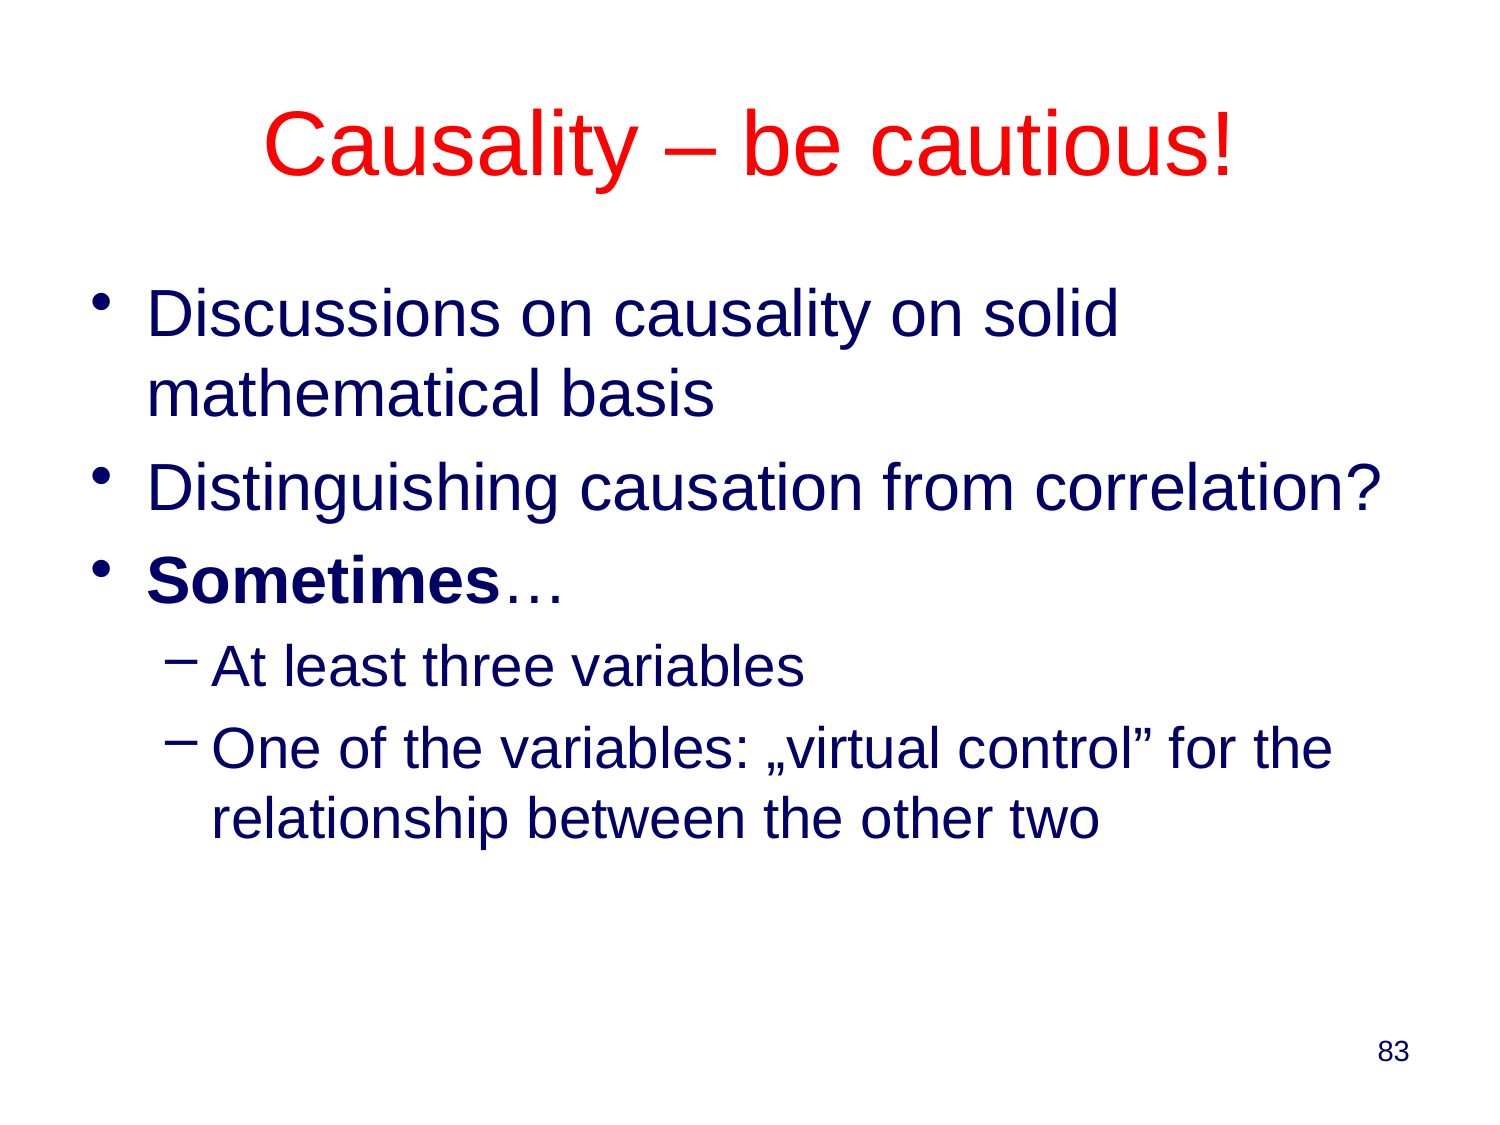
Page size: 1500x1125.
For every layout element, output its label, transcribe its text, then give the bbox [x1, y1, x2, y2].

list Discussions on causality on solid mathematical basis Distinguishing causation from correlation? Sometimes… At least three variables One of the variables: „virtual control” for the relationship between the other two [75, 262, 1425, 1005]
slide_number 83 [1074, 1024, 1425, 1103]
title Causality – be cautious! [75, 45, 1425, 233]
